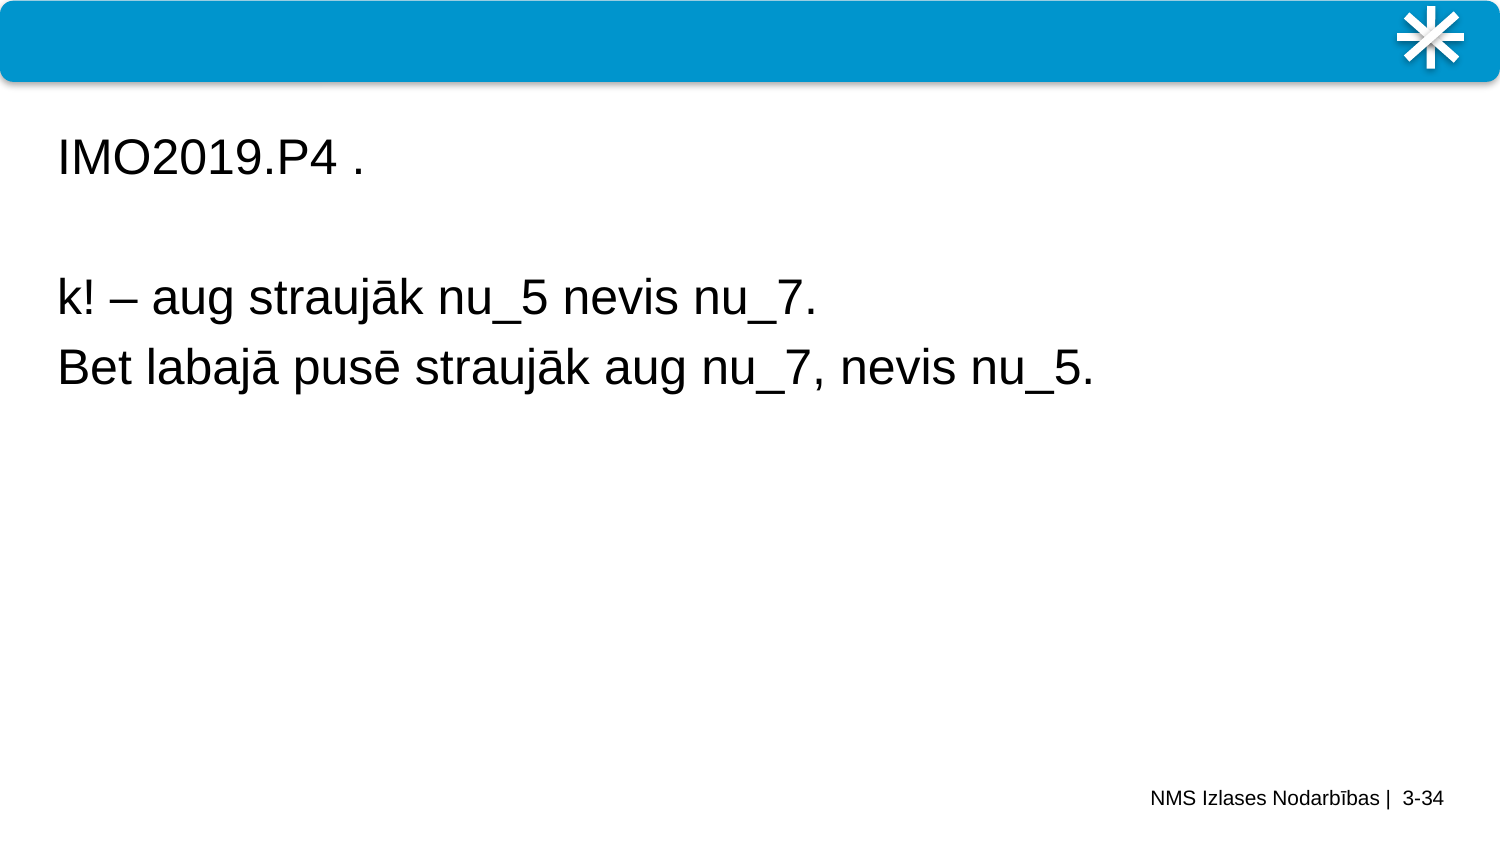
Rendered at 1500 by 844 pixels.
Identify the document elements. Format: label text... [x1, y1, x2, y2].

list IMO2019.P4 . k! – aug straujāk nu_5 nevis nu_7. Bet labajā pusē straujāk aug nu_7, nevis nu_5. [56, 124, 1445, 729]
